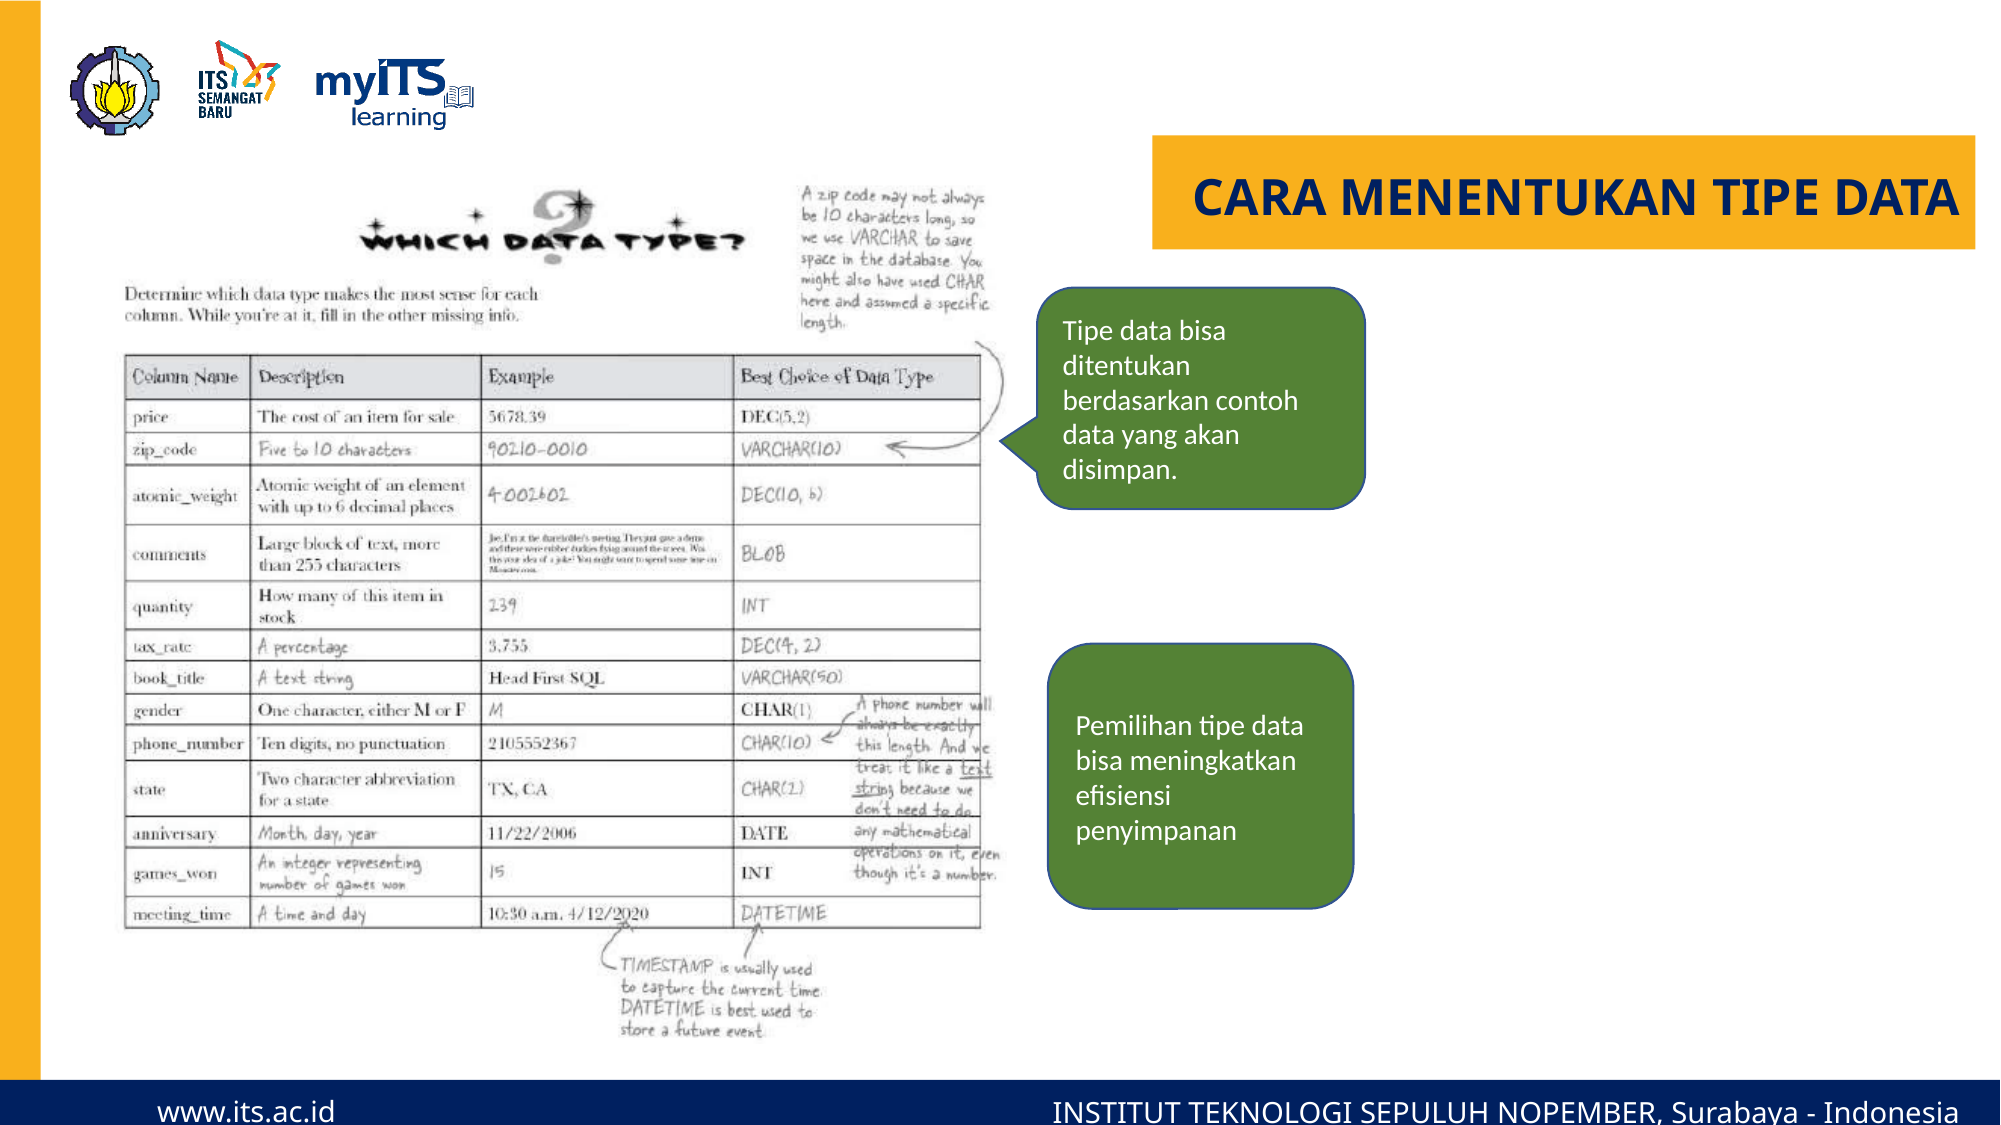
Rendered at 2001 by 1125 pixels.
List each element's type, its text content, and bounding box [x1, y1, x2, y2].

text_box [1151, 134, 1976, 250]
text_box Tipe data bisa ditentukan berdasarkan contoh data yang akan disimpan. [1019, 286, 1367, 511]
text_box INSTITUT TEKNOLOGI SEPULUH NOPEMBER, Surabaya - Indonesia [886, 1086, 1976, 1125]
text_box [0, 0, 42, 1079]
picture [106, 153, 1019, 1044]
picture [188, 27, 500, 148]
text_box [0, 1079, 2000, 1125]
text_box CARA MENENTUKAN TIPE DATA [1152, 158, 1976, 234]
picture [69, 45, 160, 136]
text_box www.its.ac.id [142, 1085, 785, 1125]
text_box Pemilihan tipe data bisa meningkatkan efisiensi penyimpanan [1046, 642, 1355, 910]
